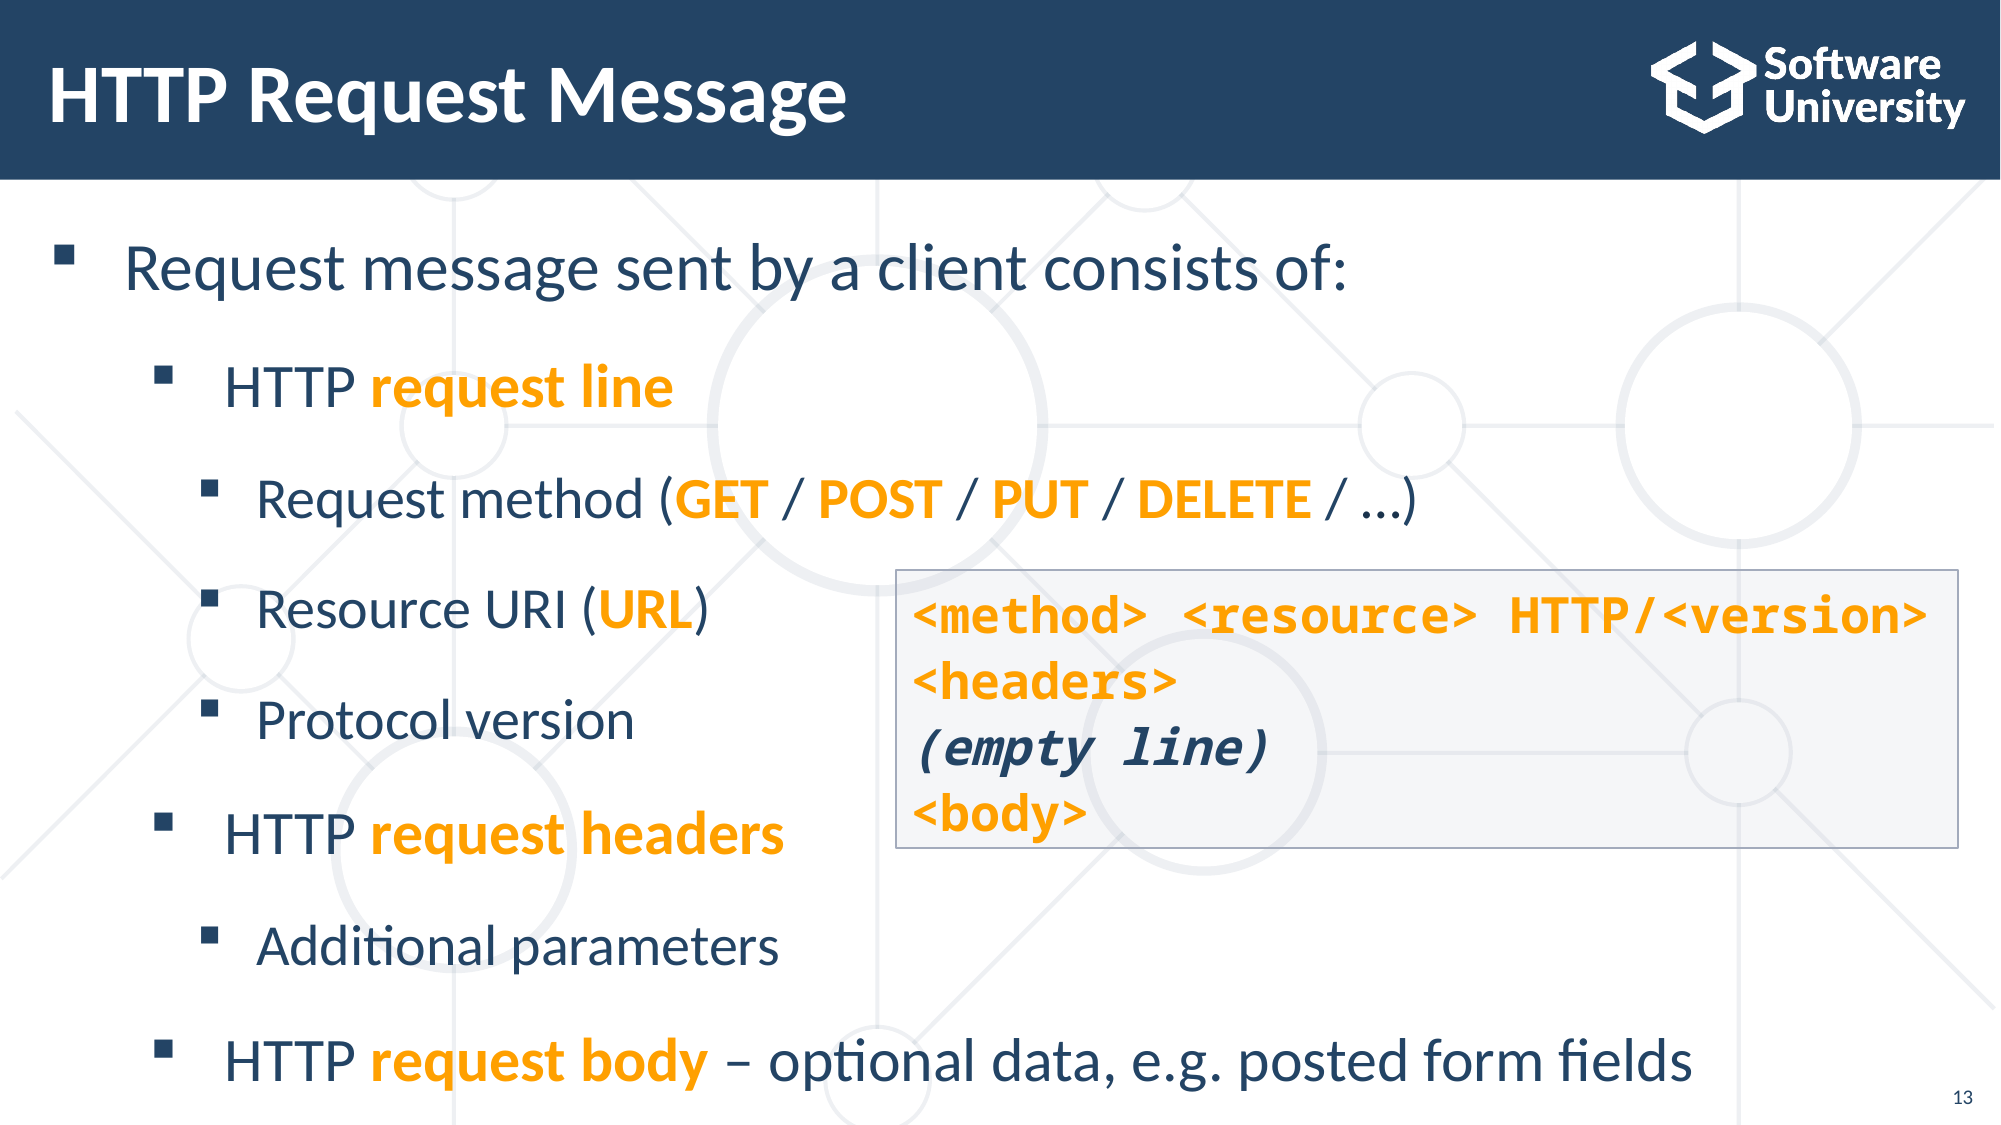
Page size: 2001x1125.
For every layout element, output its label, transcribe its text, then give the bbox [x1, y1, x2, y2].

slide_number 13 [1927, 1067, 1989, 1117]
text_box <method> <resource> HTTP/<version> <headers> (empty line) <body> [895, 569, 1959, 849]
list Request message sent by a client consists of: HTTP request line Request method (GET / POST / PUT / DELETE / …) Resource URI (URL) Protocol version HTTP request headers Additional parameters HTTP request body – optional data, e.g. posted form fields [31, 196, 1969, 1109]
title HTTP Request Message [31, 16, 1625, 162]
picture [1651, 41, 1966, 134]
